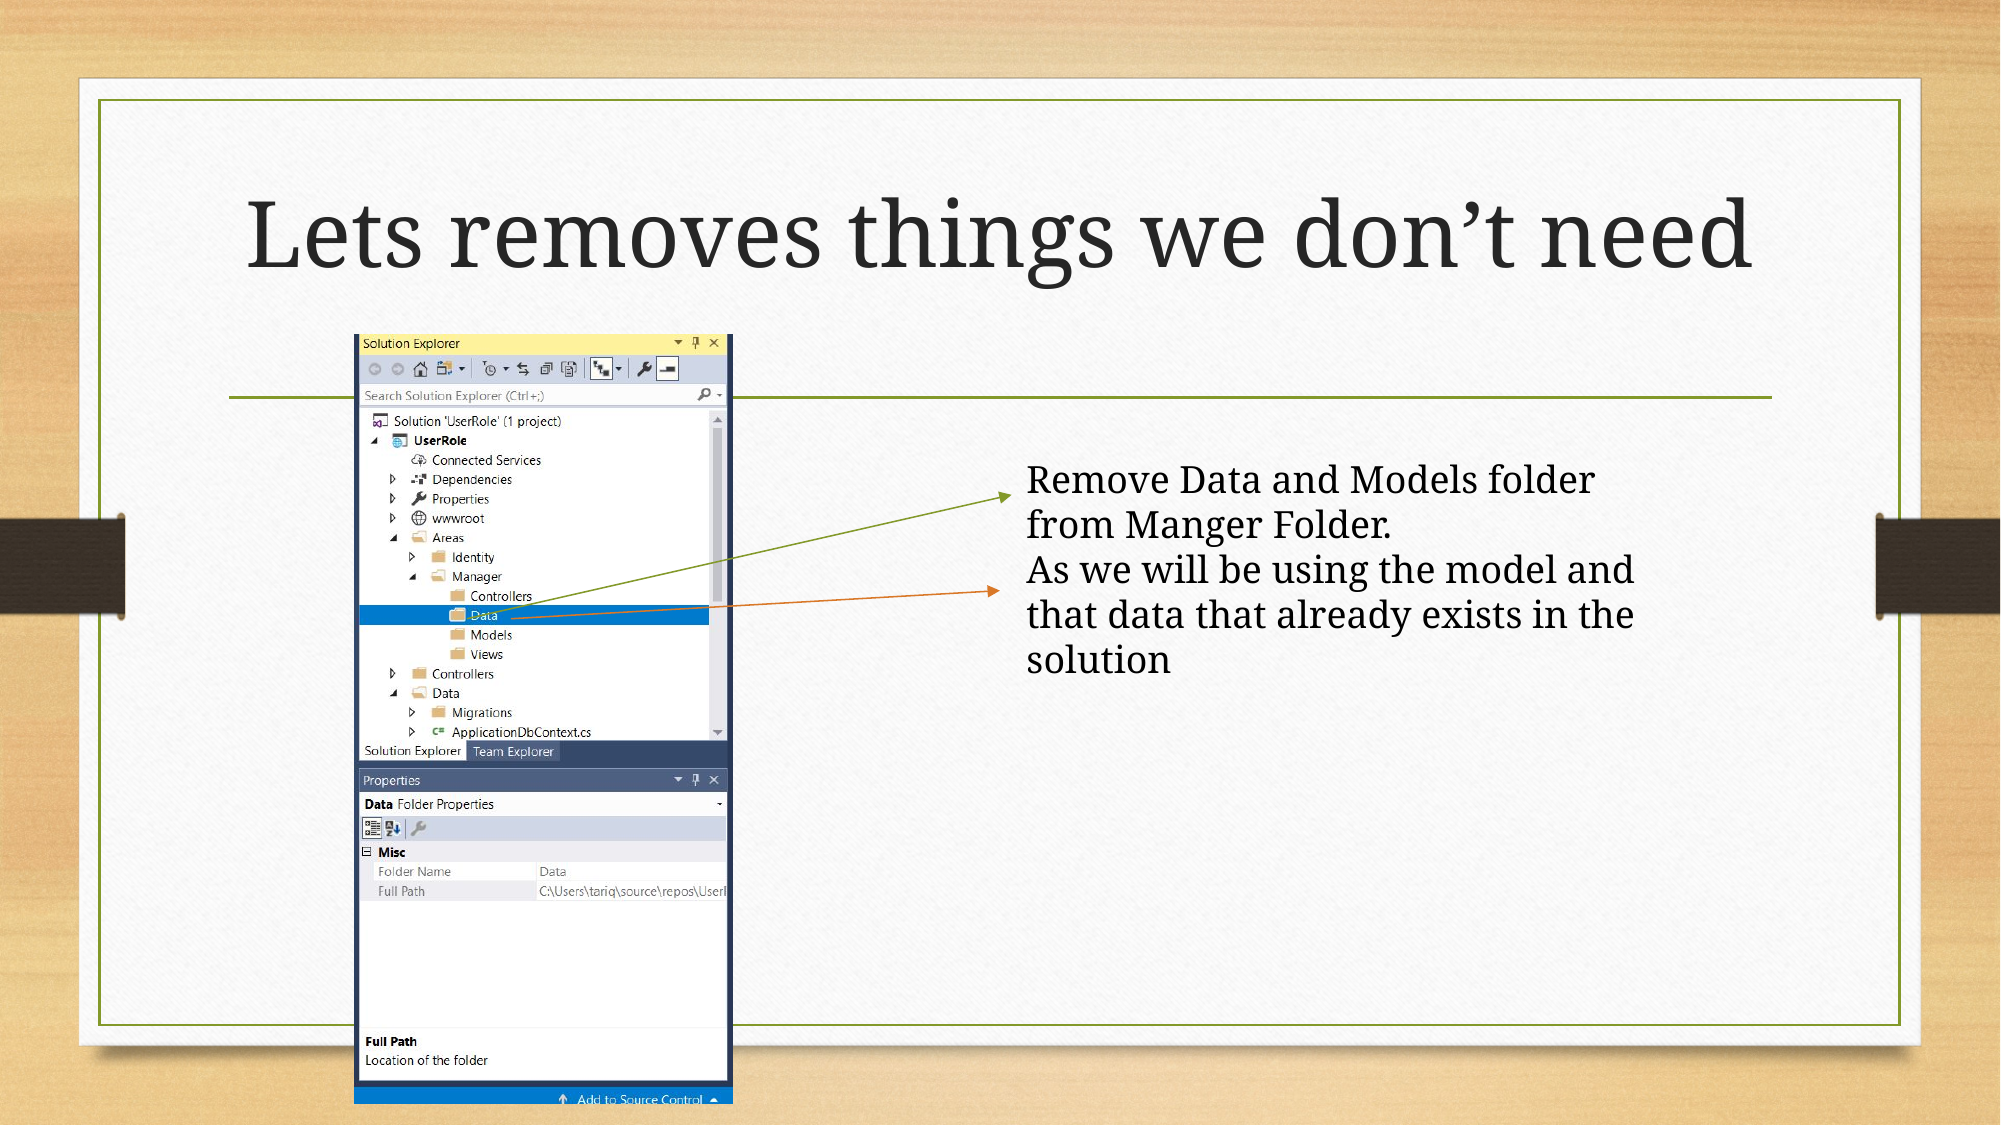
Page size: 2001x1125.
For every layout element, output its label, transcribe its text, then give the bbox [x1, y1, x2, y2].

picture [0, 0, 2001, 1125]
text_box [466, 494, 1012, 619]
text_box Remove Data and Models folder from Manger Folder. As we will be using the model and that data that already exists in the solution [1011, 448, 1658, 688]
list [354, 334, 733, 1105]
title Lets removes things we don’t need [212, 86, 1788, 375]
